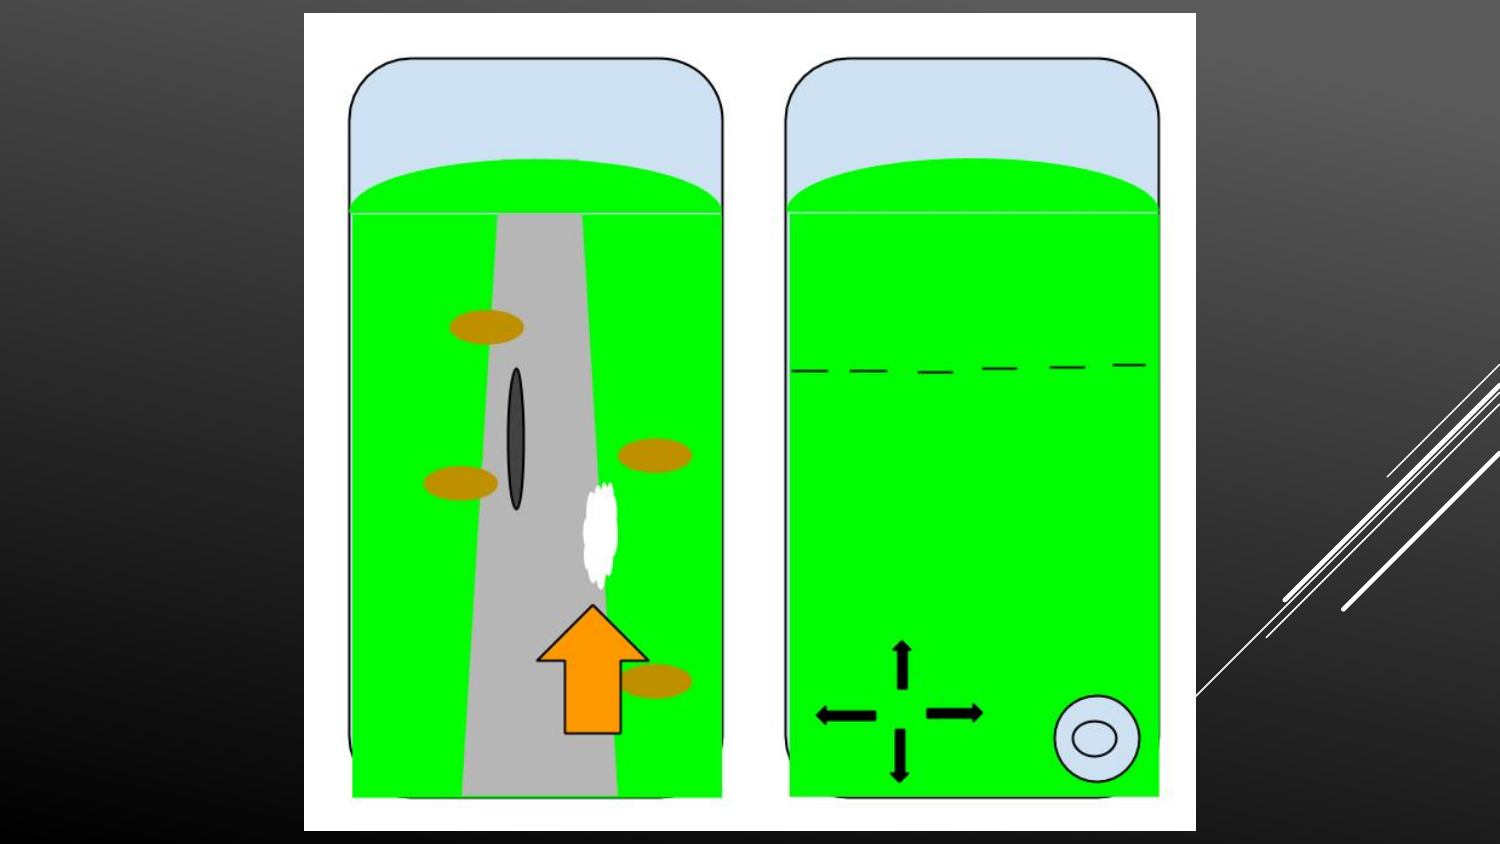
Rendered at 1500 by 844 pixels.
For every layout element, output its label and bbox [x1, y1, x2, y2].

picture [304, 13, 1196, 831]
